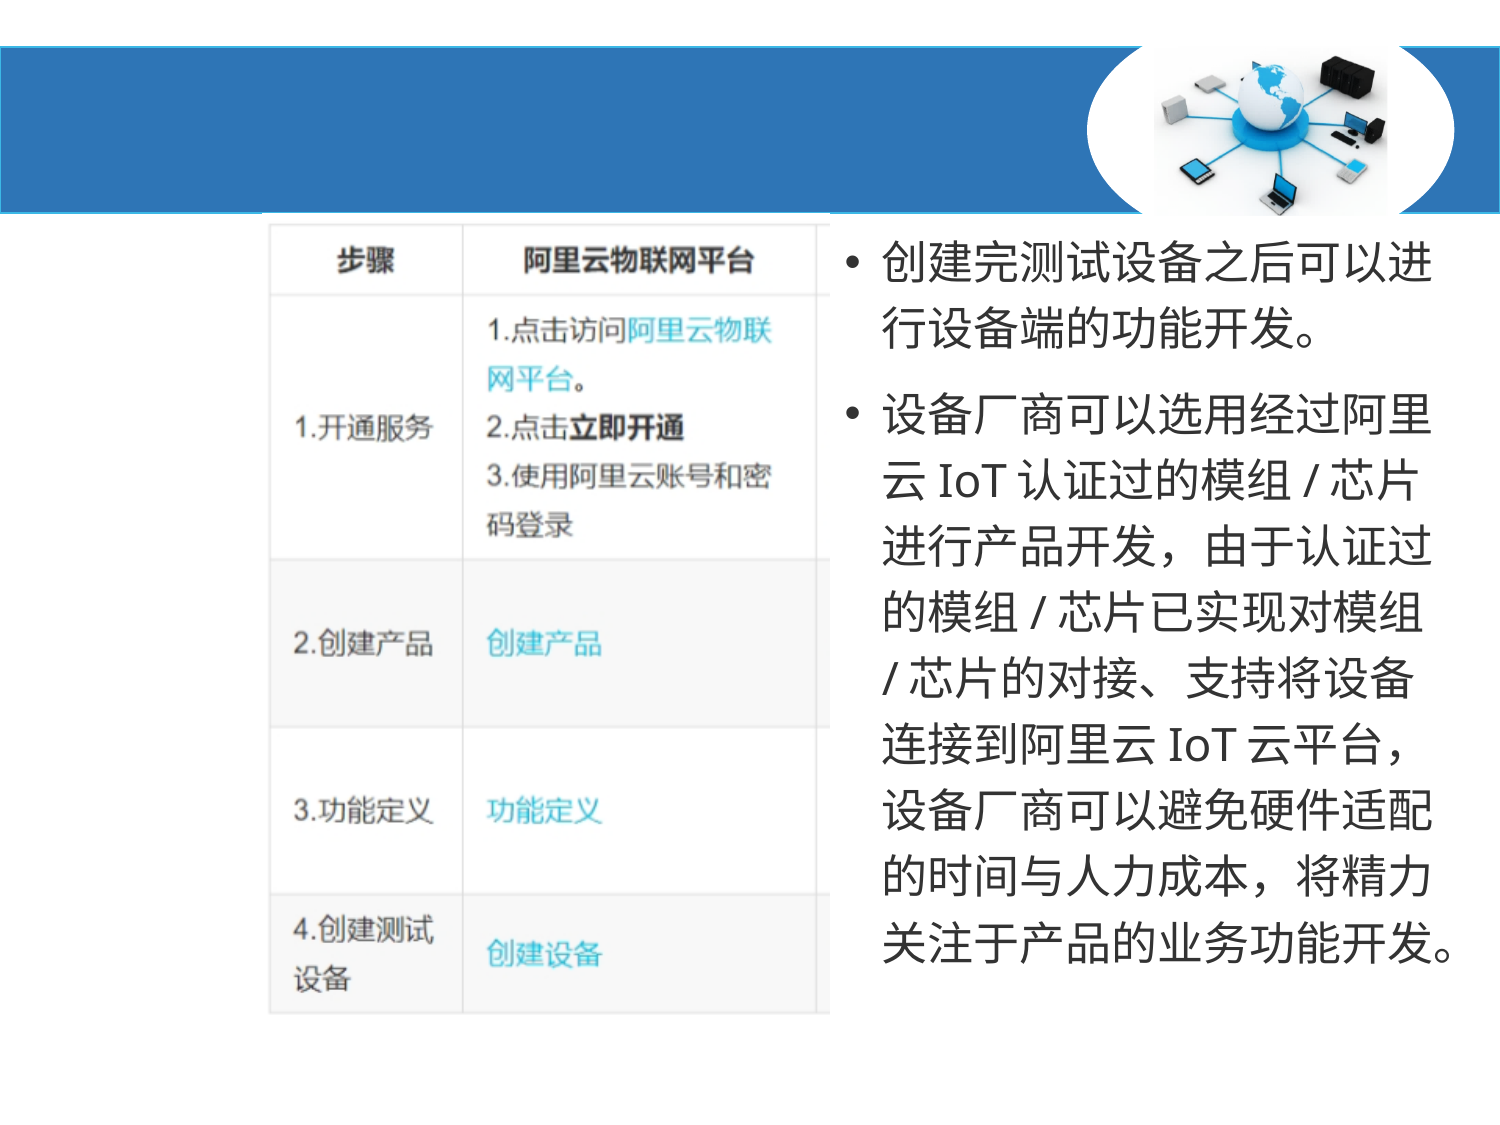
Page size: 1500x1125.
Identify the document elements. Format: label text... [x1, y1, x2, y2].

picture [262, 213, 830, 1029]
list 创建完测试设备之后可以进行设备端的功能开发。 设备厂商可以选用经过阿里云IoT认证过的模组/芯片进行产品开发，由于认证过的模组/芯片已实现对模组/芯片的对接、支持将设备连接到阿里云IoT云平台，设备厂商可以避免硬件适配的时间与人力成本，将精力关注于产品的业务功能开发。 [829, 140, 1454, 1014]
picture [1154, 46, 1388, 140]
